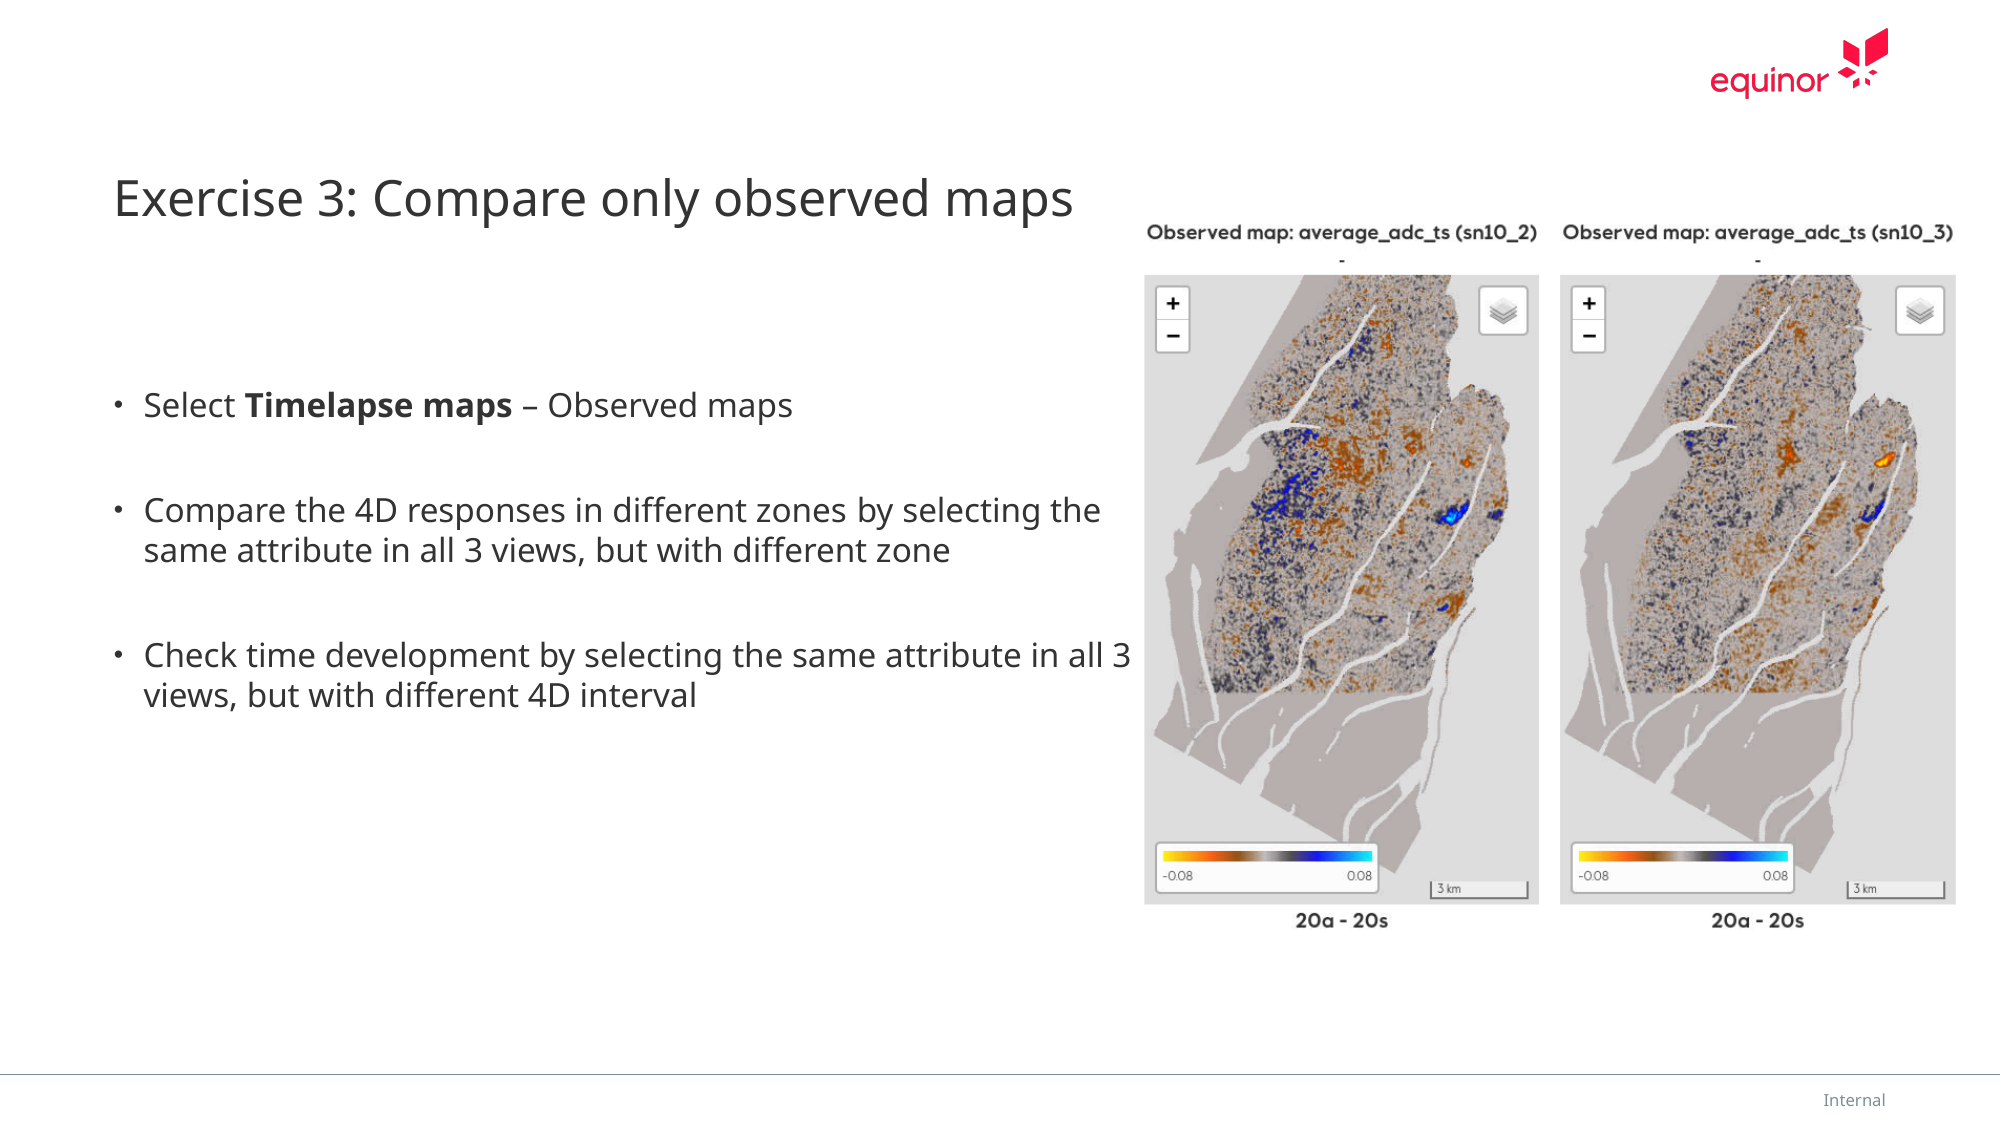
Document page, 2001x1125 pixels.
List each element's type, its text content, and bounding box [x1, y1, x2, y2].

picture [1135, 213, 1959, 936]
picture [1711, 28, 1888, 99]
list Select Timelapse maps – Observed maps Compare the 4D responses in different zones by selecting the same attribute in all 3 views, but with different zone Check time development by selecting the same attribute in all 3 views, but with different 4D interval [114, 332, 1136, 1024]
title Exercise 3: Compare only observed maps [114, 131, 1886, 321]
